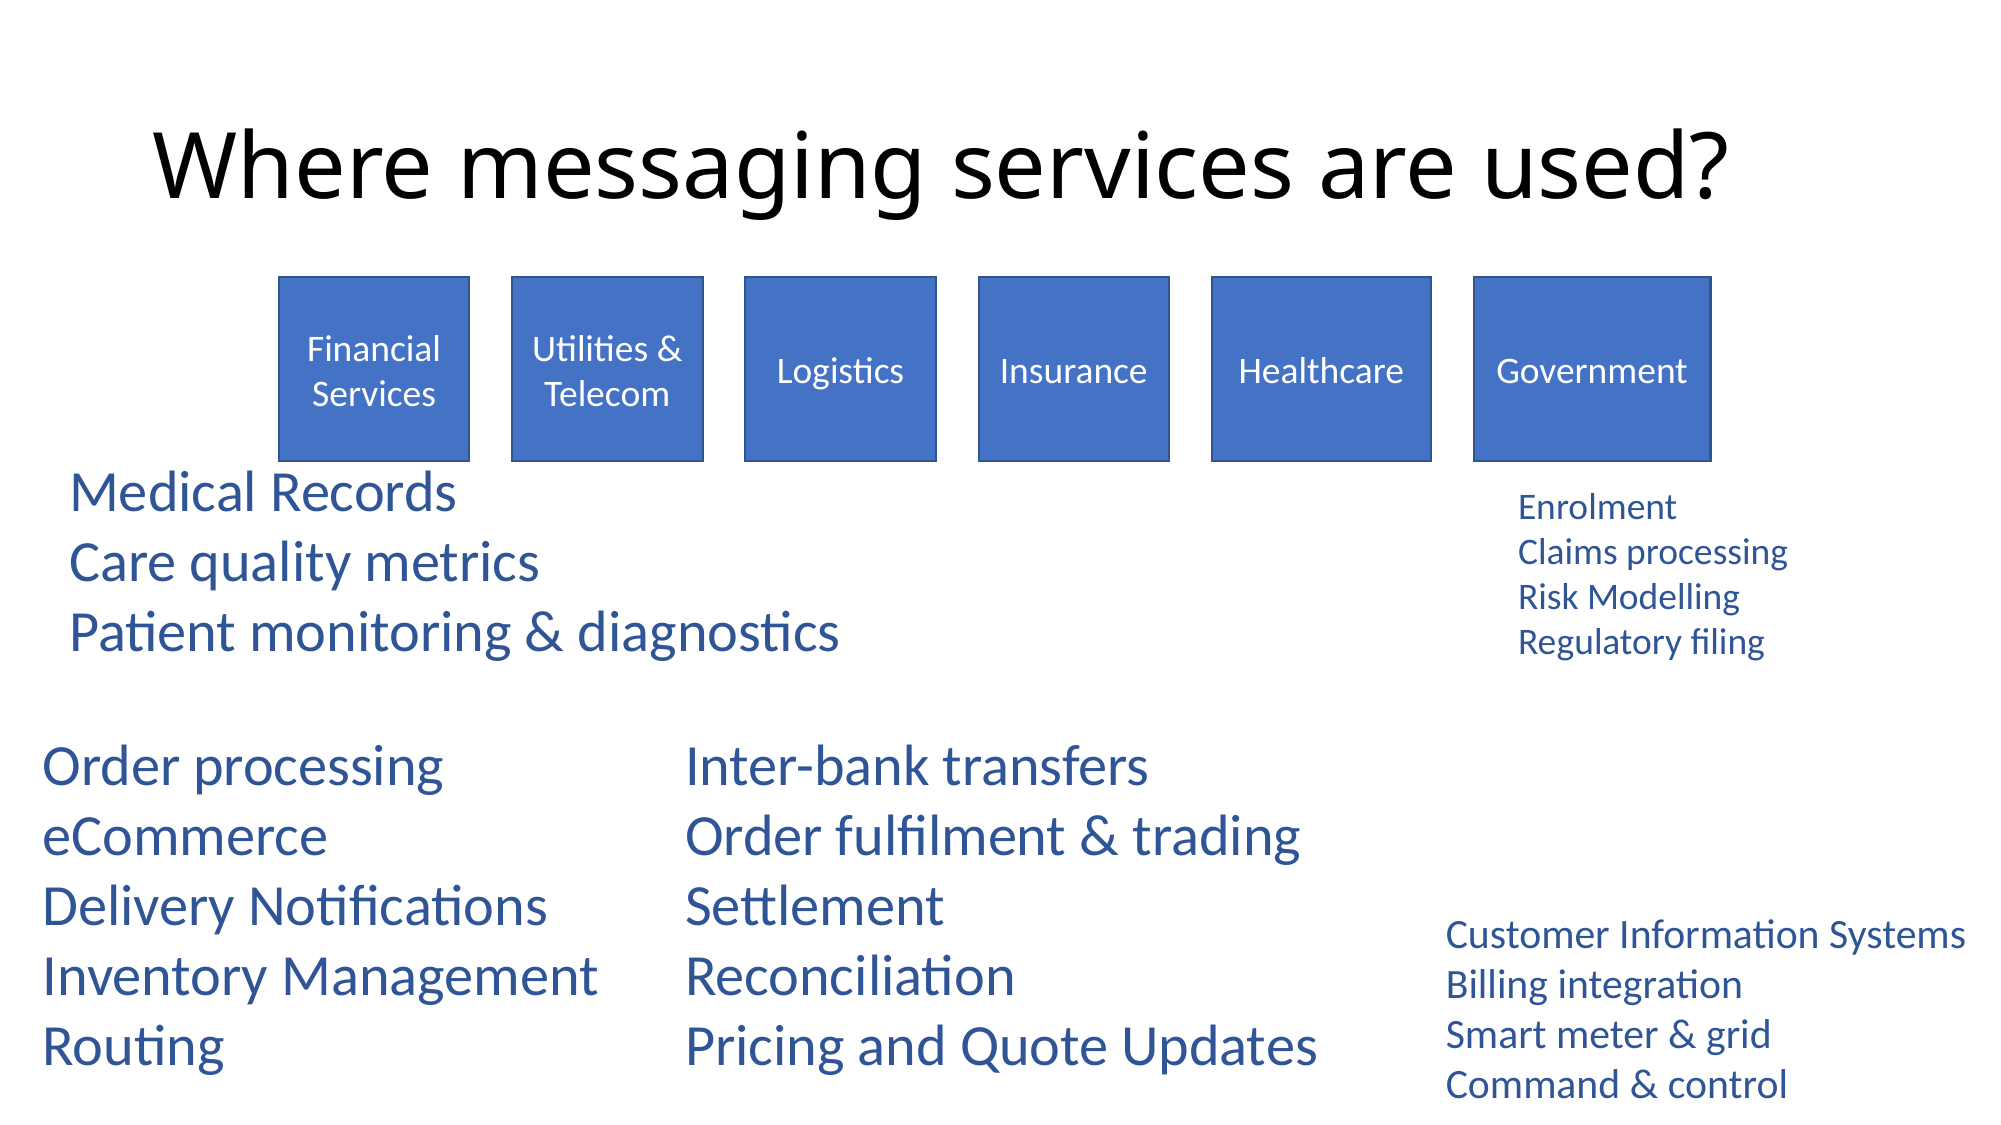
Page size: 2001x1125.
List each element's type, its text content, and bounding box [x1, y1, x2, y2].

text_box Order processing eCommerce Delivery Notifications Inventory Management Routing [27, 719, 816, 1125]
title Where messaging services are used? [137, 59, 1863, 278]
text_box Medical Records Care quality metrics Patient monitoring & diagnostics [54, 444, 944, 897]
text_box Enrolment Claims processing Risk Modelling Regulatory filing [1502, 474, 2000, 768]
text_box Insurance [978, 276, 1170, 462]
text_box Utilities & Telecom [511, 276, 704, 444]
text_box Healthcare [1211, 276, 1432, 462]
text_box Logistics [744, 276, 937, 444]
text_box Financial Services [278, 276, 470, 444]
text_box Government [1473, 276, 1712, 462]
text_box Customer Information Systems Billing integration Smart meter & grid Command & control [1430, 899, 2000, 1125]
text_box Inter-bank transfers Order fulfilment & trading Settlement Reconciliation Pricing and Quote Updates [816, 719, 1459, 1125]
